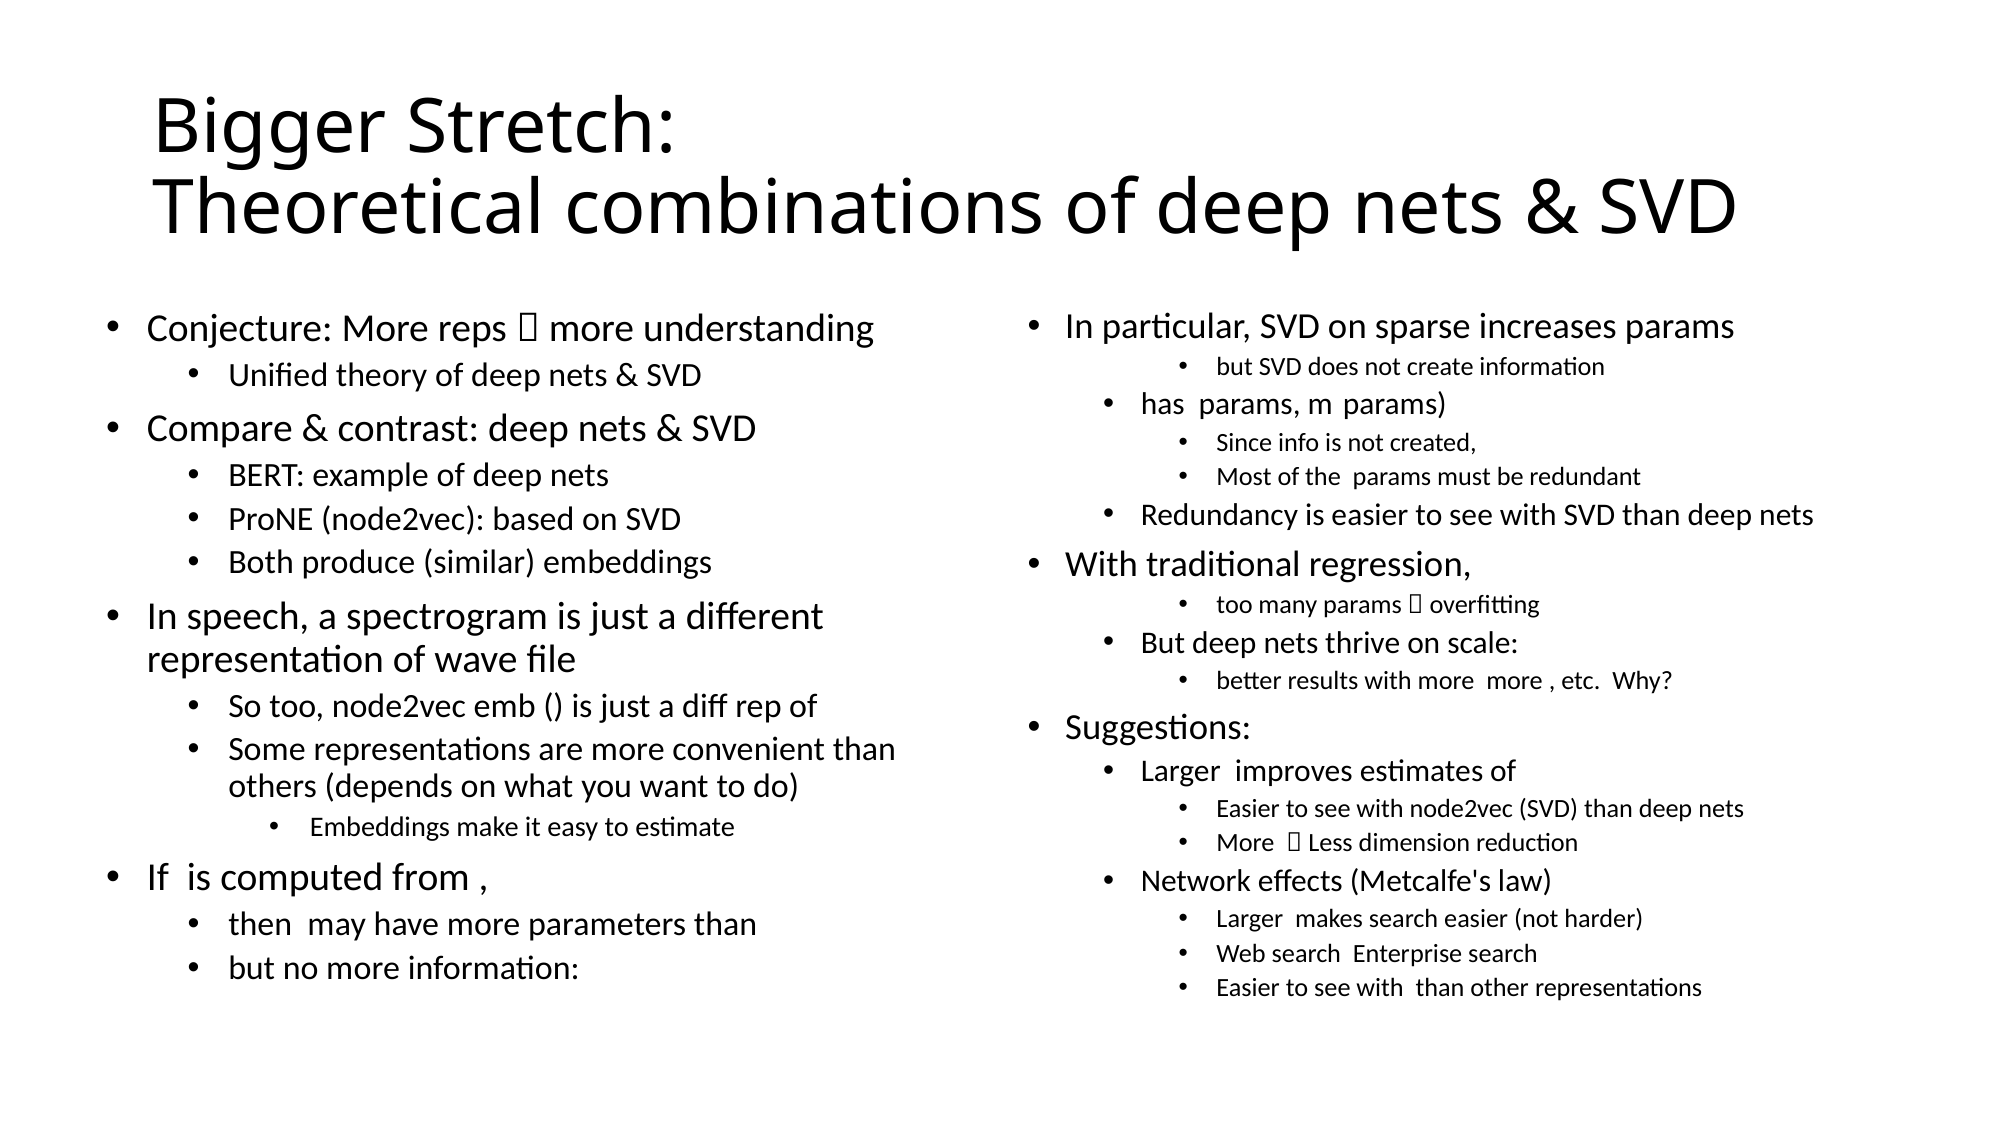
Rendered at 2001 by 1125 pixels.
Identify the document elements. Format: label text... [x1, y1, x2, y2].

title Bigger Stretch: Theoretical combinations of deep nets & SVD [137, 59, 1863, 278]
